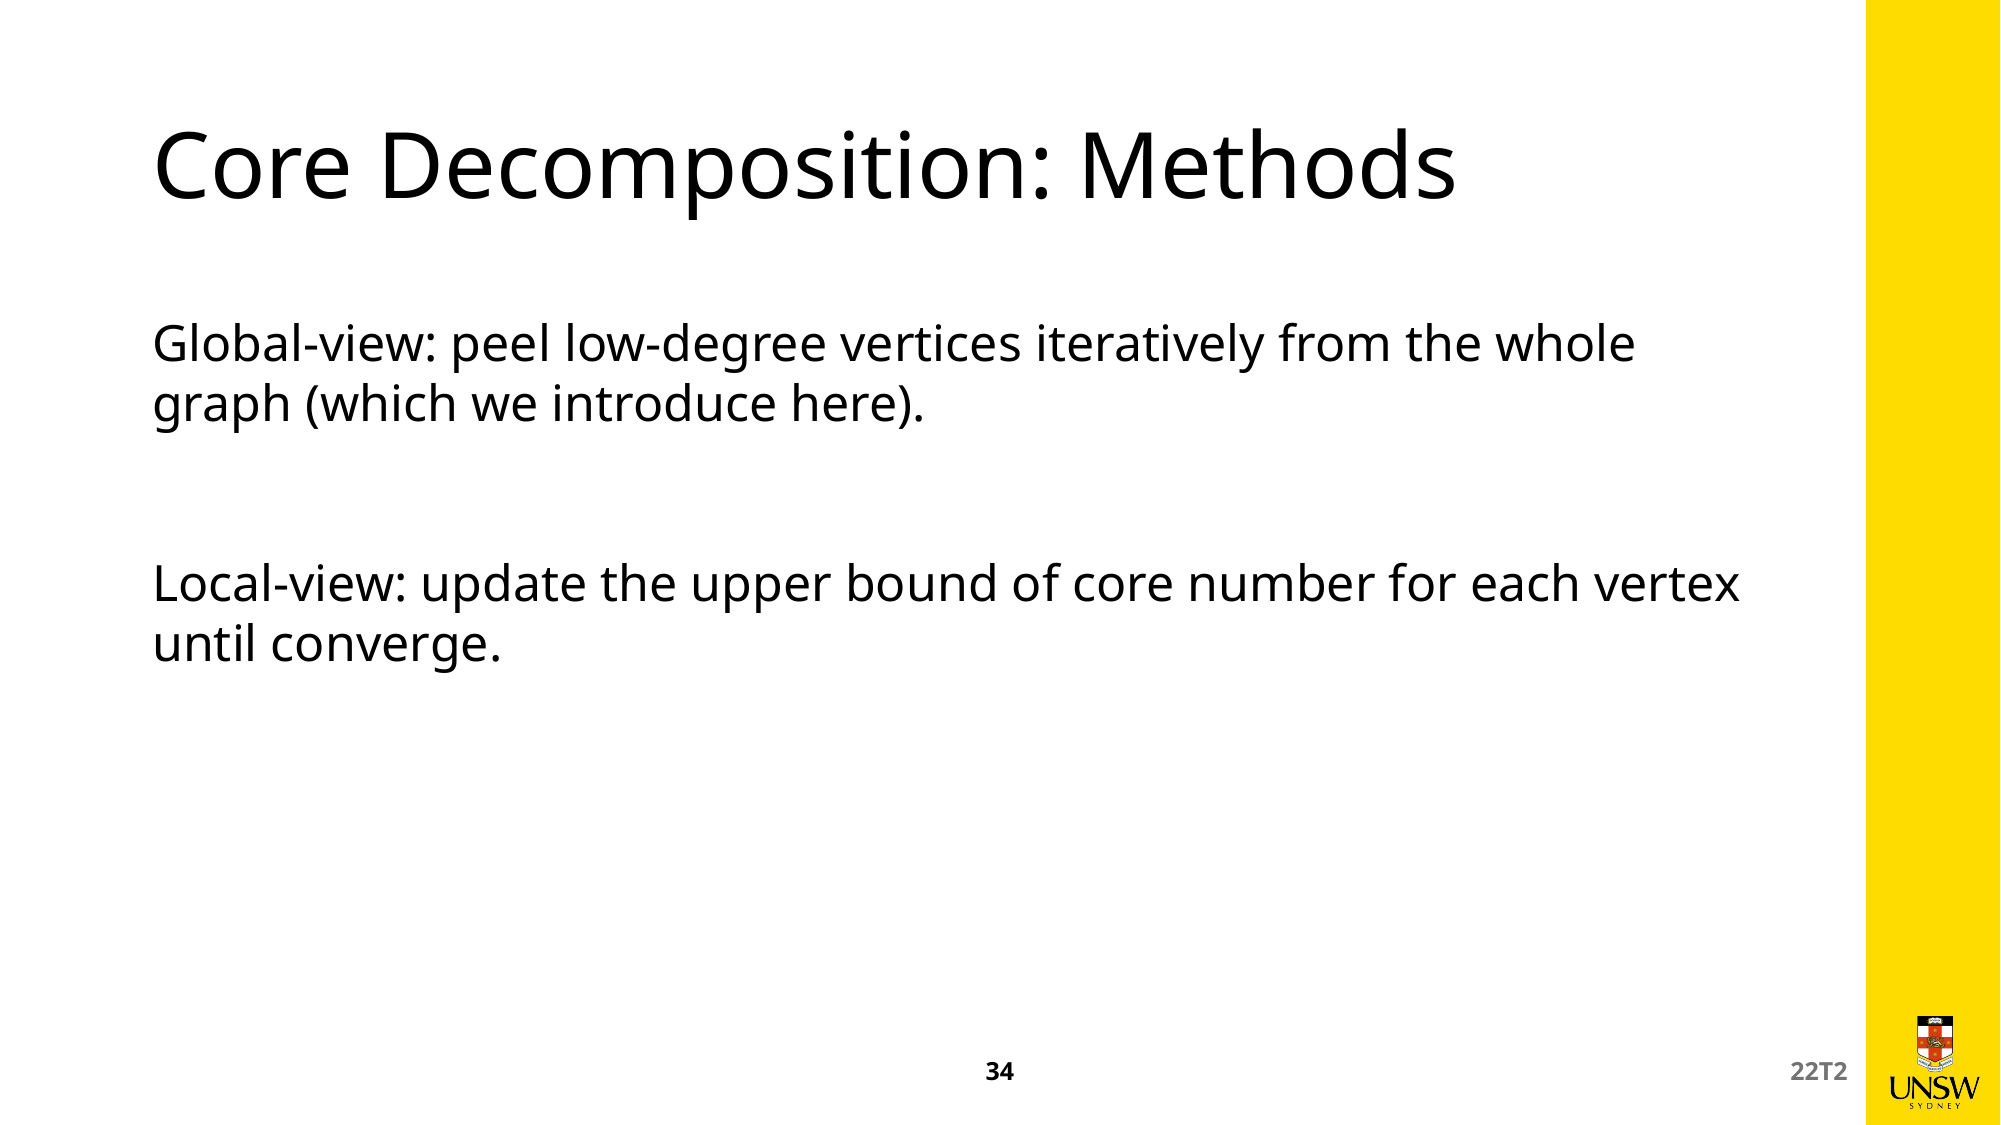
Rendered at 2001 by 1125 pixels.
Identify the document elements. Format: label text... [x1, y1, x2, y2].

picture [1890, 1016, 1980, 1109]
slide_number 34 [774, 1042, 1225, 1103]
text_box Global-view: peel low-degree vertices iteratively from the whole graph (which we introduce here). Local-view: update the upper bound of core number for each vertex until converge. [137, 304, 1795, 1039]
footer 22T2 [1225, 1042, 1863, 1103]
title Core Decomposition: Methods [137, 59, 1863, 278]
